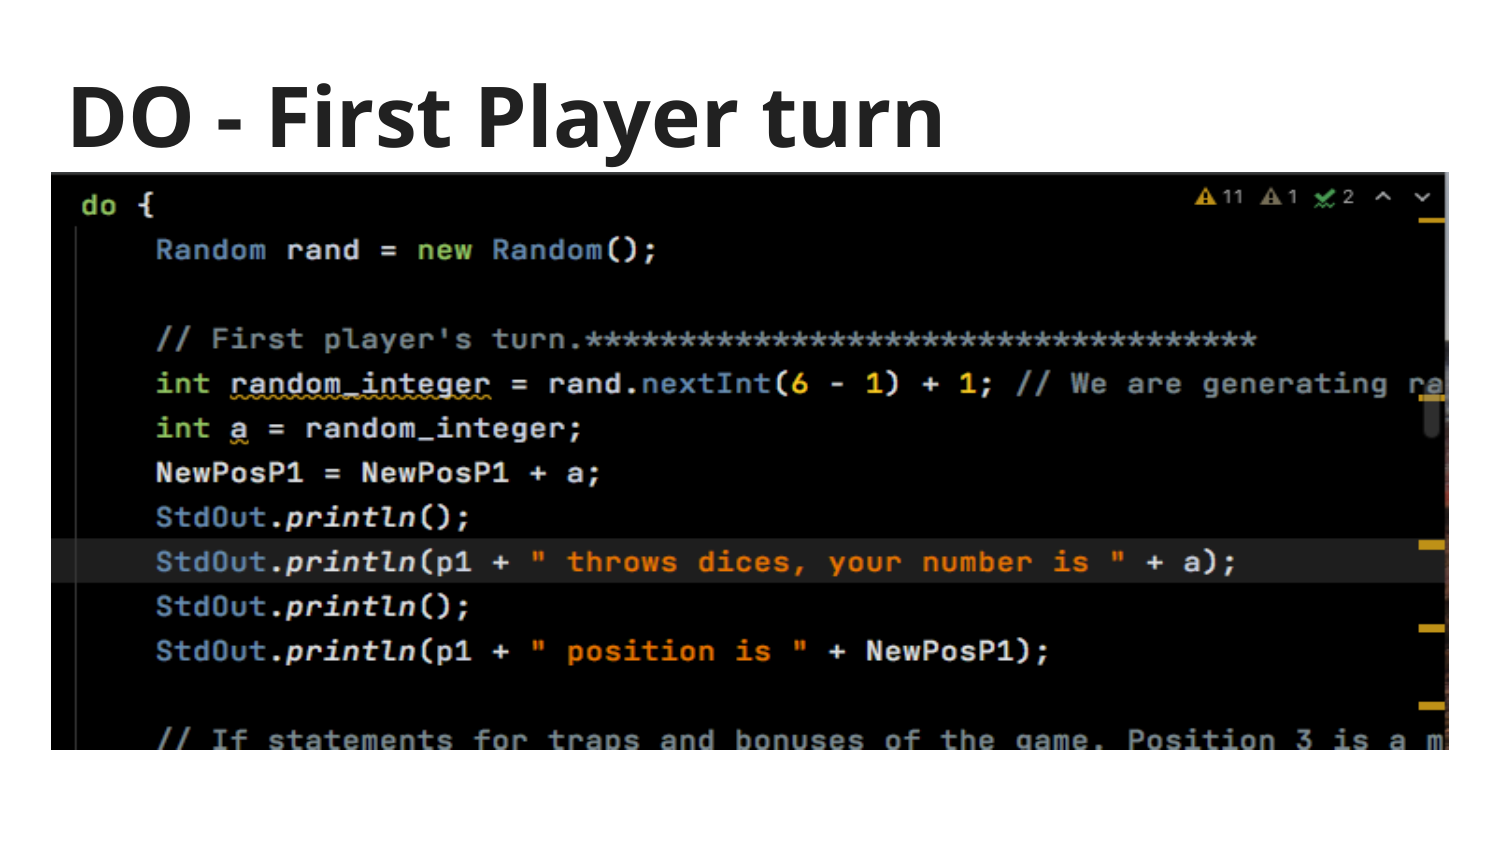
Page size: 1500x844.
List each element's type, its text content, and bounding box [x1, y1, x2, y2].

title DO - First Player turn [51, 48, 1449, 172]
picture [50, 172, 1450, 750]
